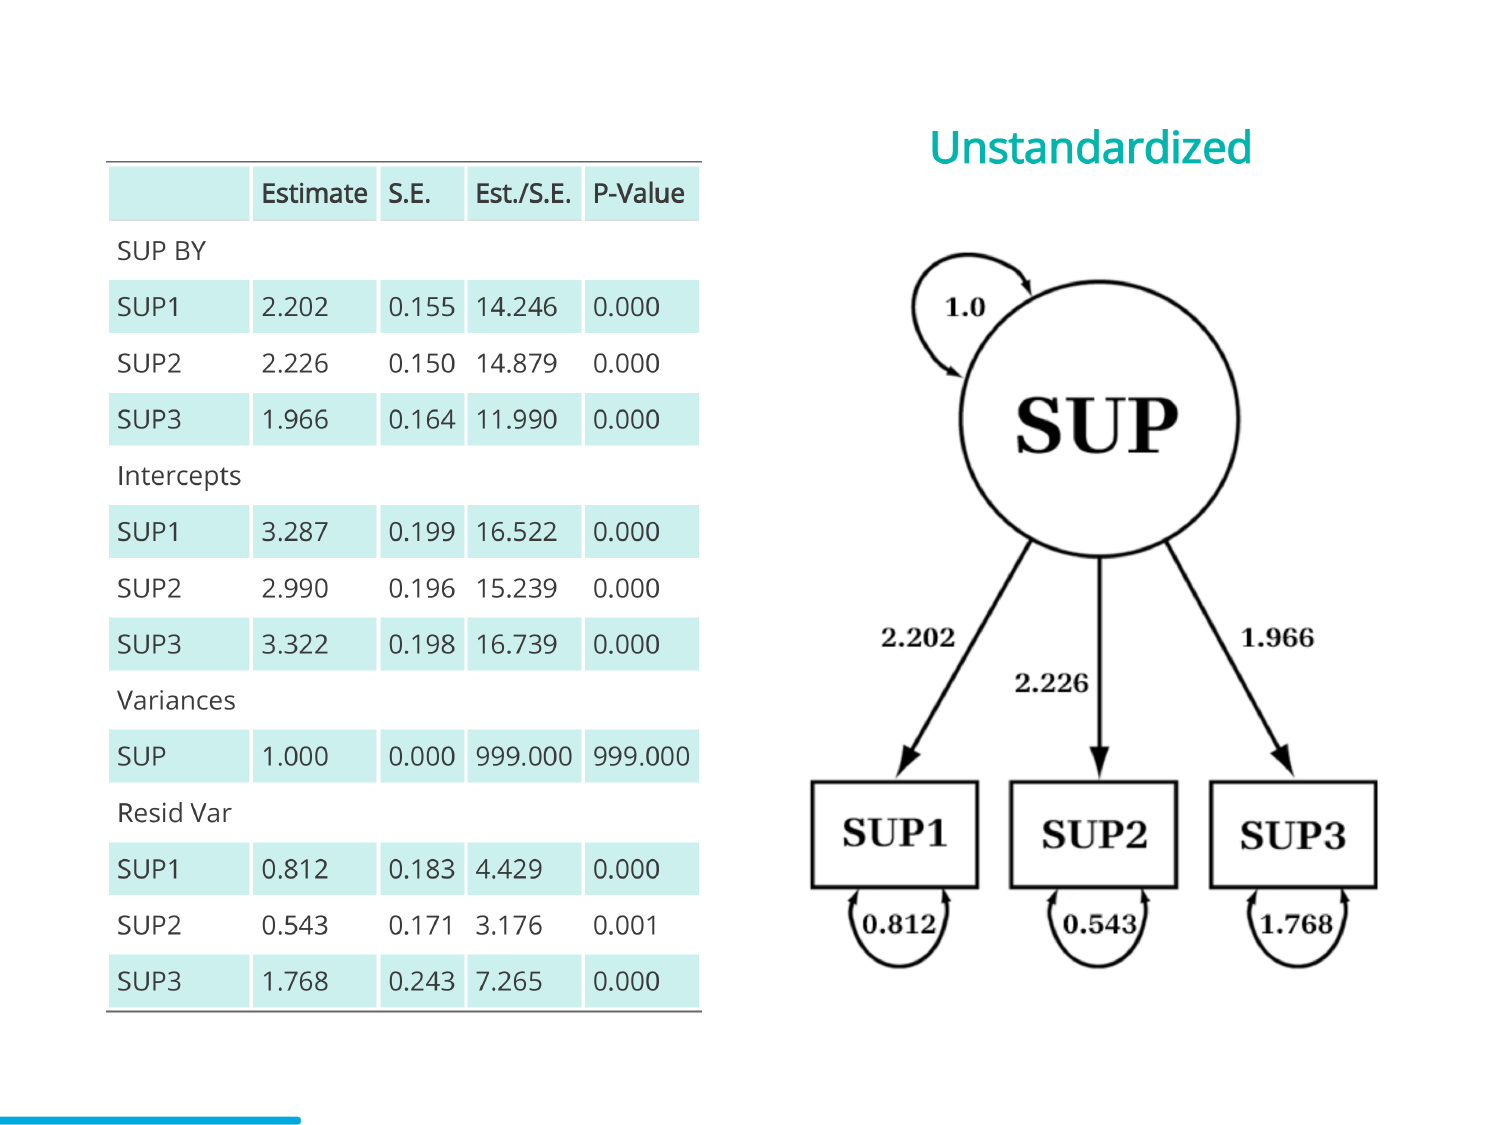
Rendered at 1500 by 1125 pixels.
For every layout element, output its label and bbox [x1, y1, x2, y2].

list [0, 0, 1500, 1125]
